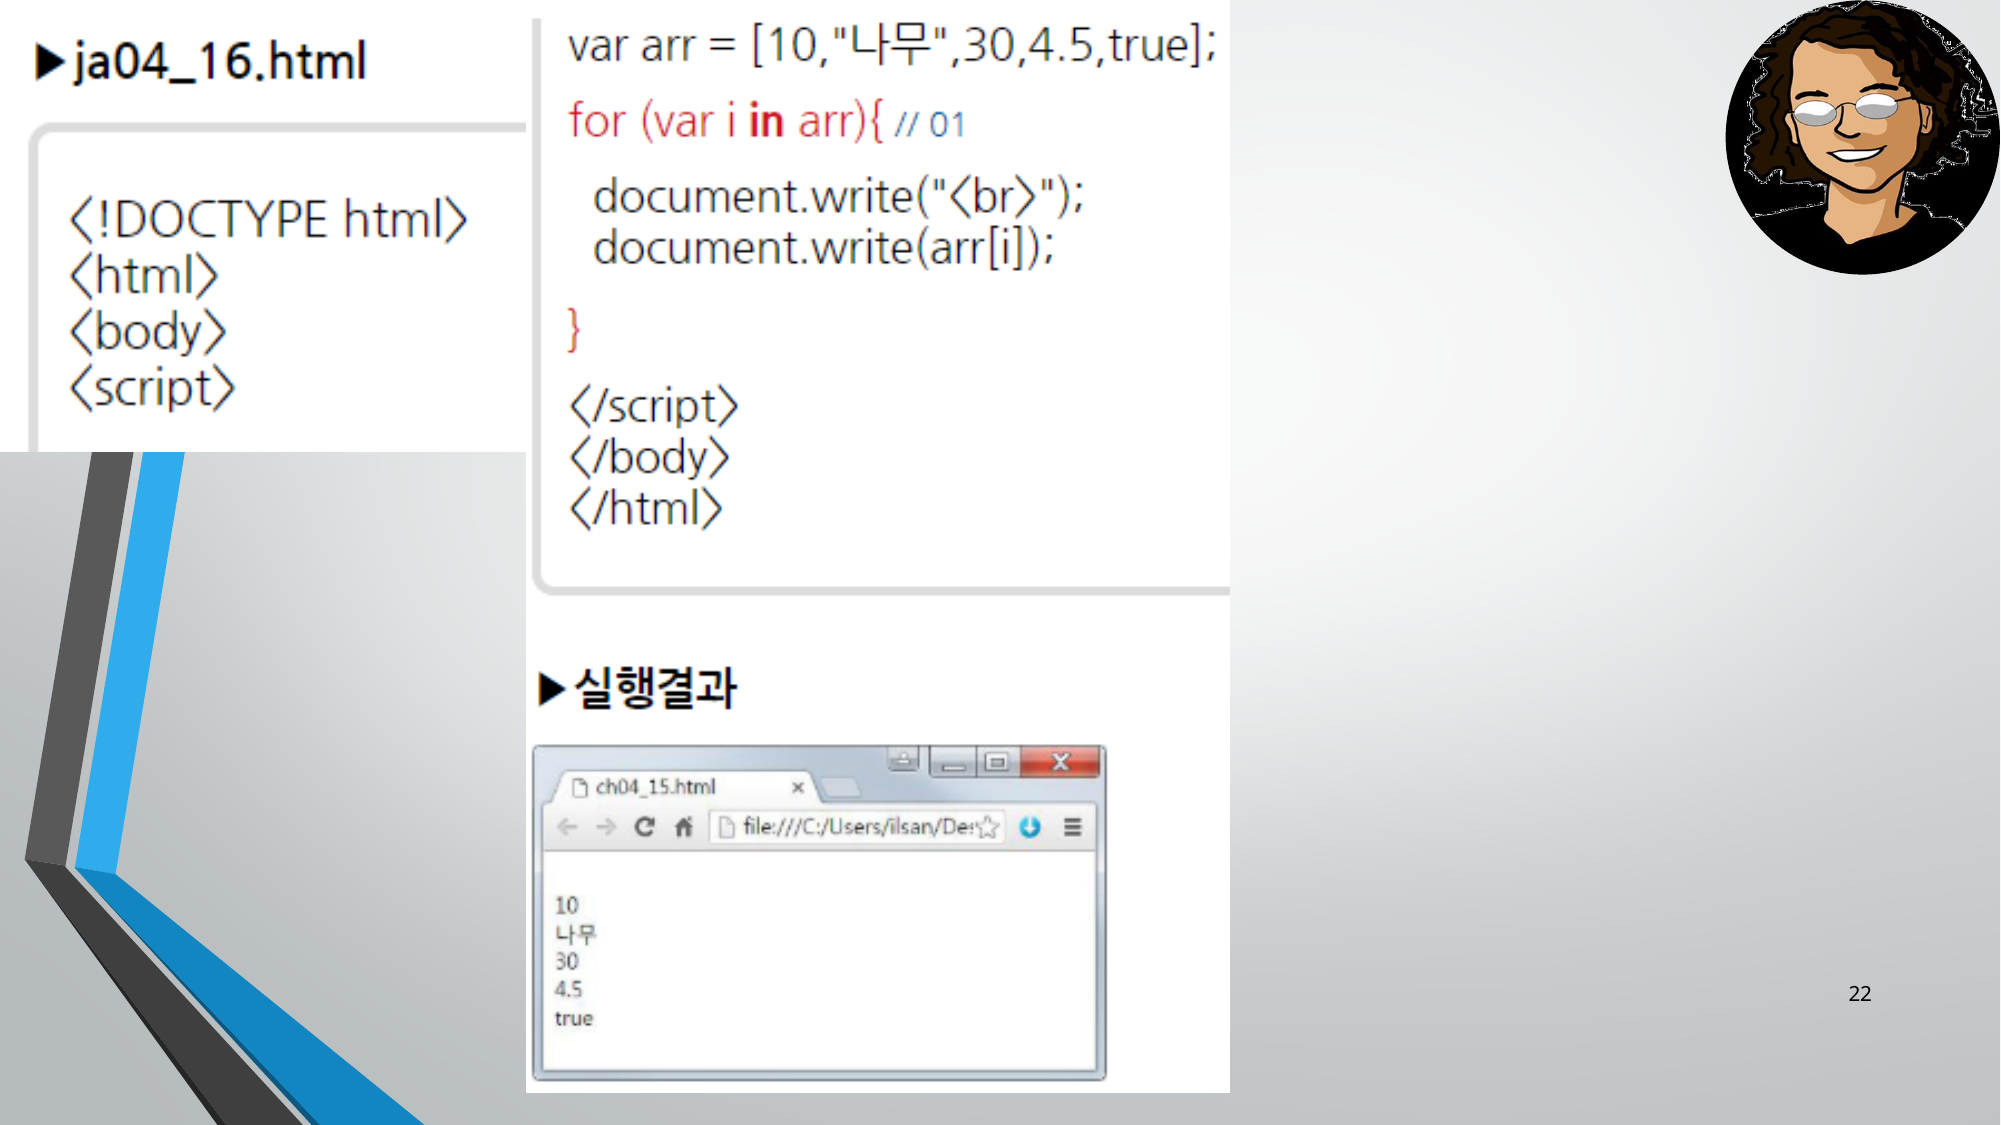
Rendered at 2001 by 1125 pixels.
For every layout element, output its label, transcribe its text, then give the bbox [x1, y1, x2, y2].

picture [0, 0, 2001, 1125]
slide_number ‹#› [1796, 965, 1887, 1025]
